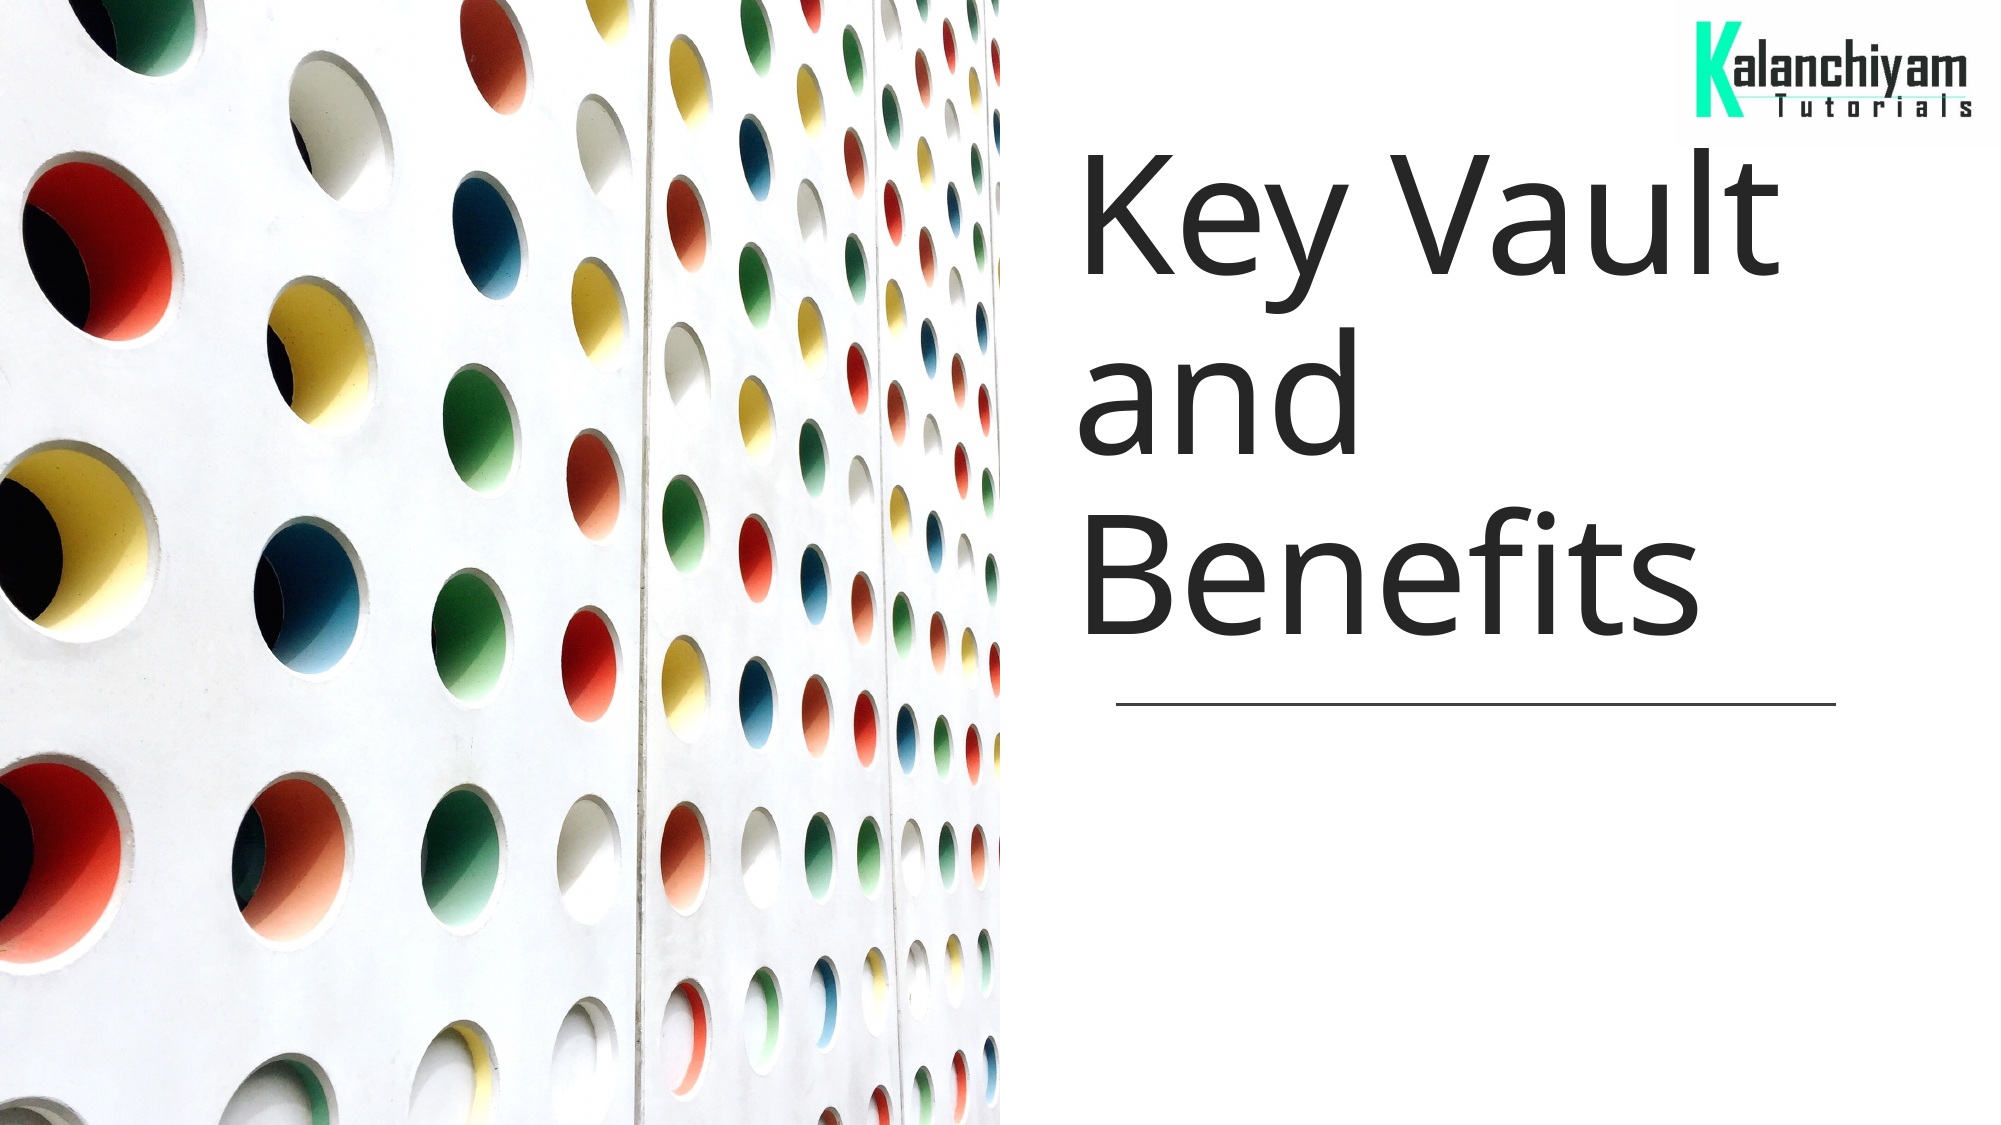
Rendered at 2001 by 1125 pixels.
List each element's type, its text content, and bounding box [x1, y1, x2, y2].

picture [1673, 0, 2000, 149]
title Key Vault and Benefits [1057, 104, 1911, 679]
picture [0, 0, 1001, 1125]
text_box [1006, 0, 2000, 1125]
